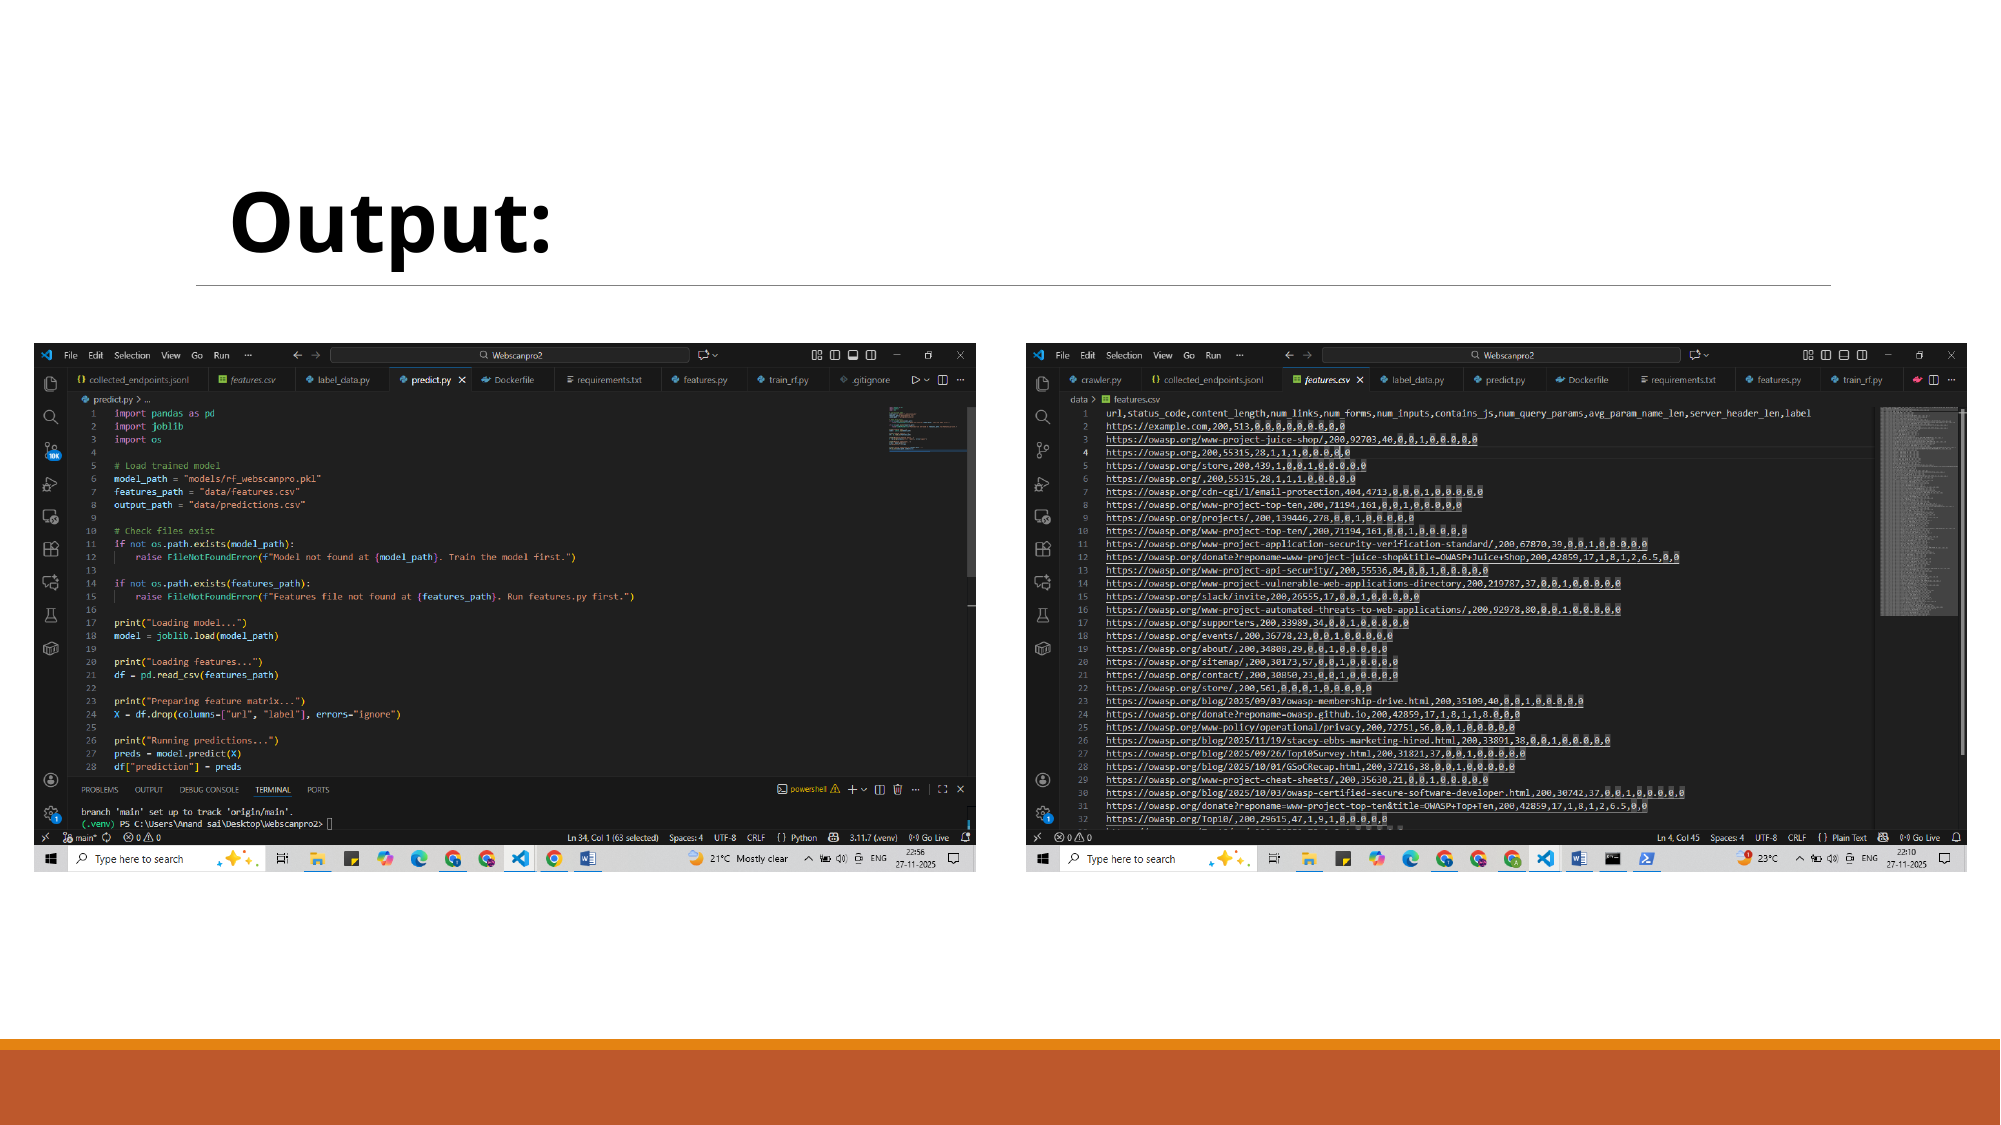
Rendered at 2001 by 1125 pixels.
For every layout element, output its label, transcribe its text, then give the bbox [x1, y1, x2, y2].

picture [34, 342, 976, 873]
picture [1025, 342, 1967, 873]
text_box Output: [213, 161, 807, 276]
